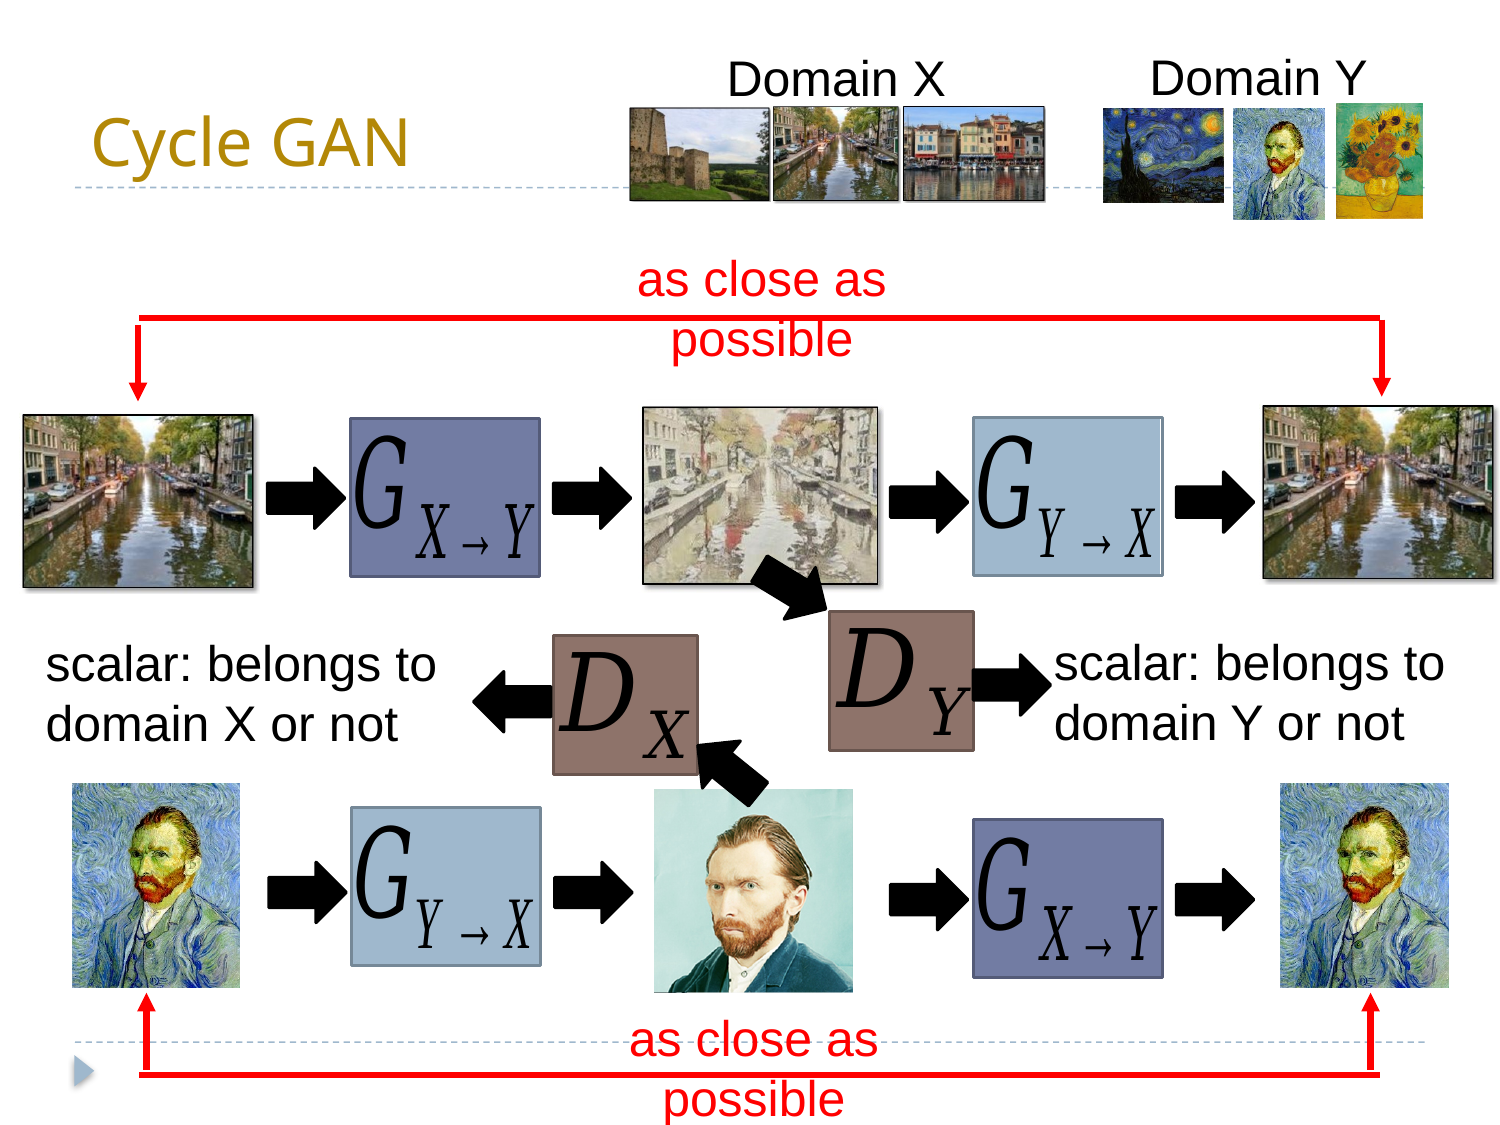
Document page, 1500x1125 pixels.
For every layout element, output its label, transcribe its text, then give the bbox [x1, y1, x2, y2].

picture [18, 410, 260, 595]
text_box [1174, 867, 1255, 932]
picture [72, 783, 241, 989]
text_box scalar: belongs to domain Y or not [1038, 623, 1500, 758]
text_box [888, 867, 969, 932]
picture [653, 789, 854, 993]
text_box [265, 466, 346, 530]
text_box [971, 653, 1038, 717]
text_box [267, 860, 348, 925]
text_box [628, 37, 1423, 221]
title Cycle GAN [74, 24, 1426, 188]
text_box [488, 670, 553, 734]
text_box [782, 605, 828, 621]
text_box as close as possible [525, 1089, 983, 1125]
picture [1280, 783, 1449, 989]
text_box [553, 860, 634, 925]
picture [637, 399, 884, 593]
text_box as close as possible [533, 238, 991, 315]
text_box [1174, 470, 1253, 534]
text_box scalar: belongs to domain X or not [30, 624, 488, 760]
text_box [890, 470, 969, 534]
text_box as close as possible [533, 330, 991, 374]
text_box [551, 466, 631, 530]
text_box [696, 739, 769, 789]
picture [1259, 401, 1500, 586]
text_box as close as possible [525, 999, 983, 1074]
